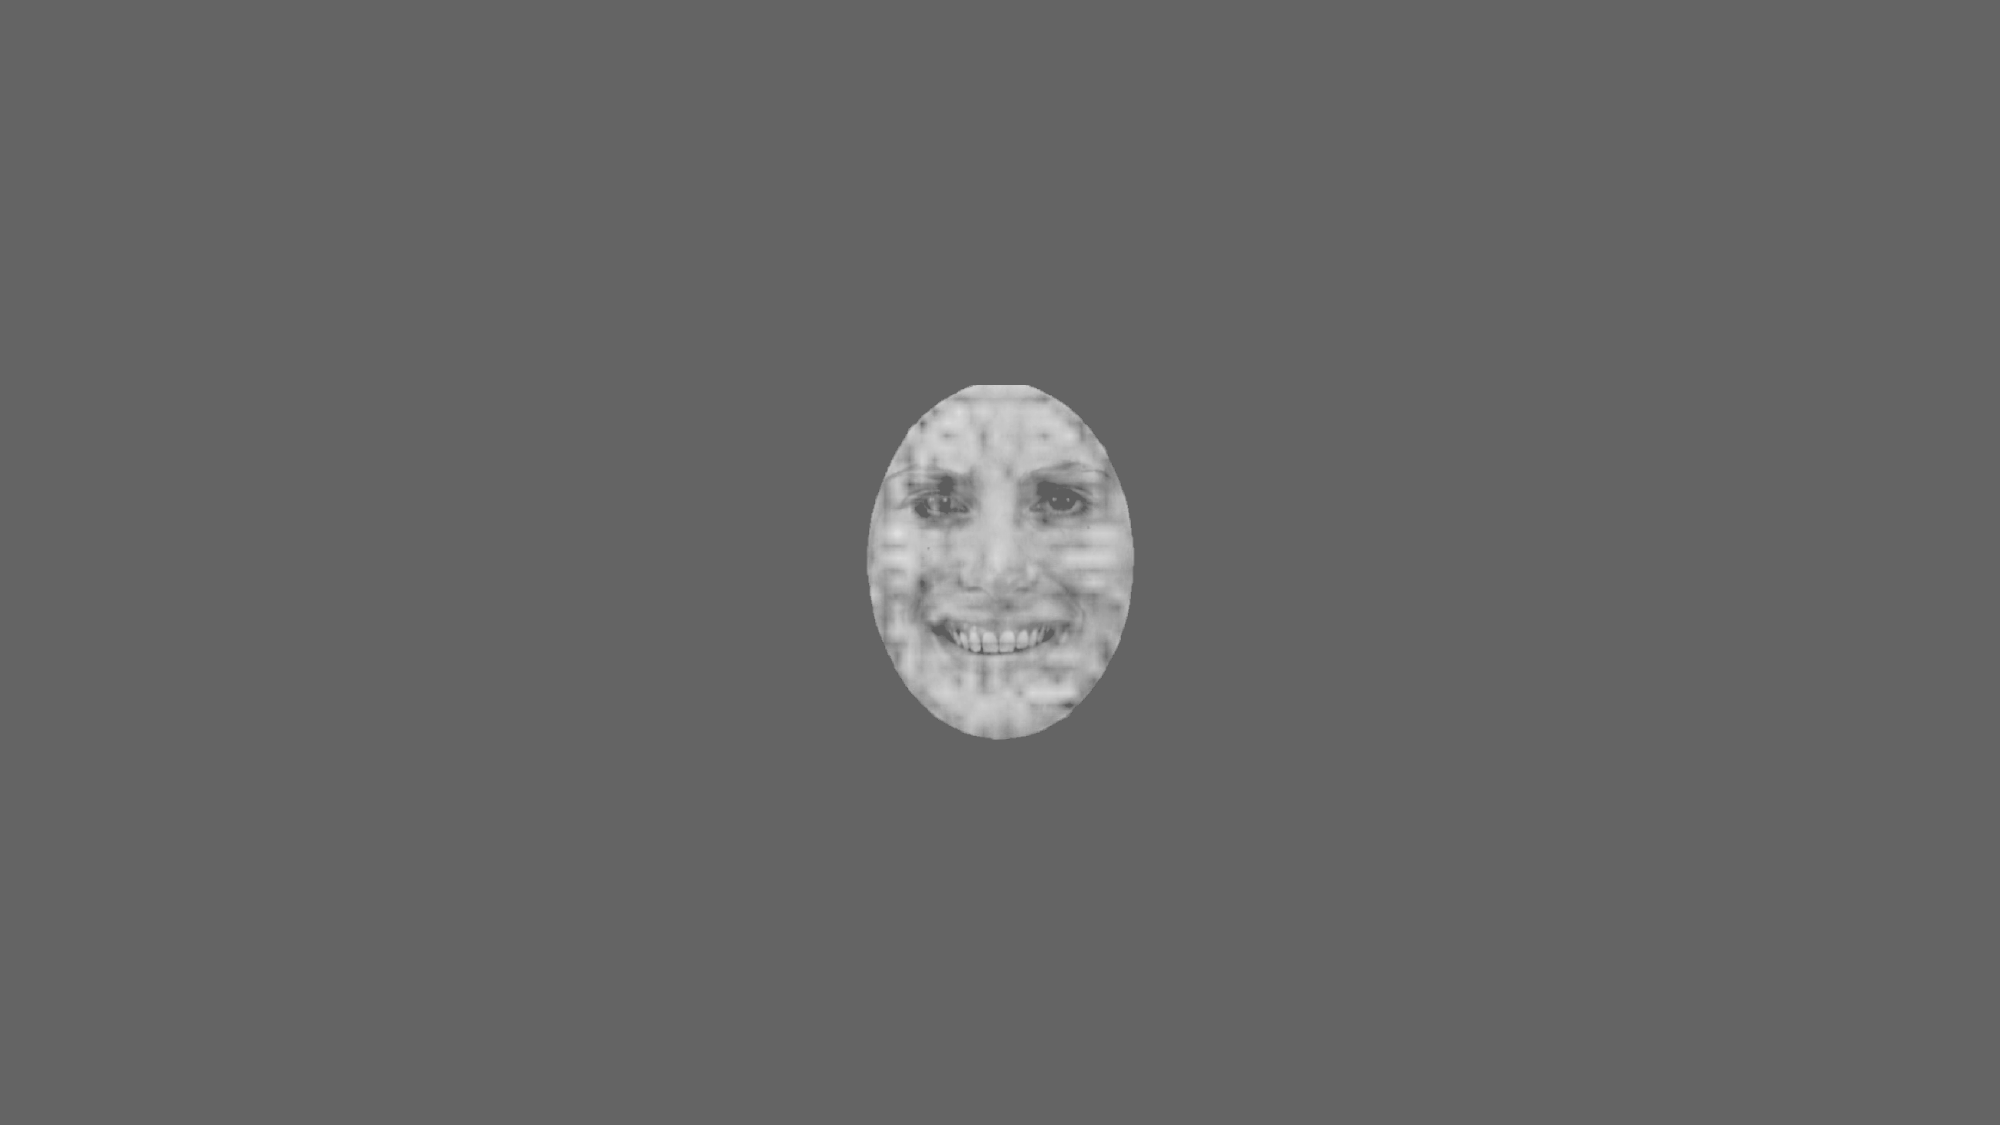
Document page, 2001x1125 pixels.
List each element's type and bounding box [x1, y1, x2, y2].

picture [822, 385, 1178, 740]
